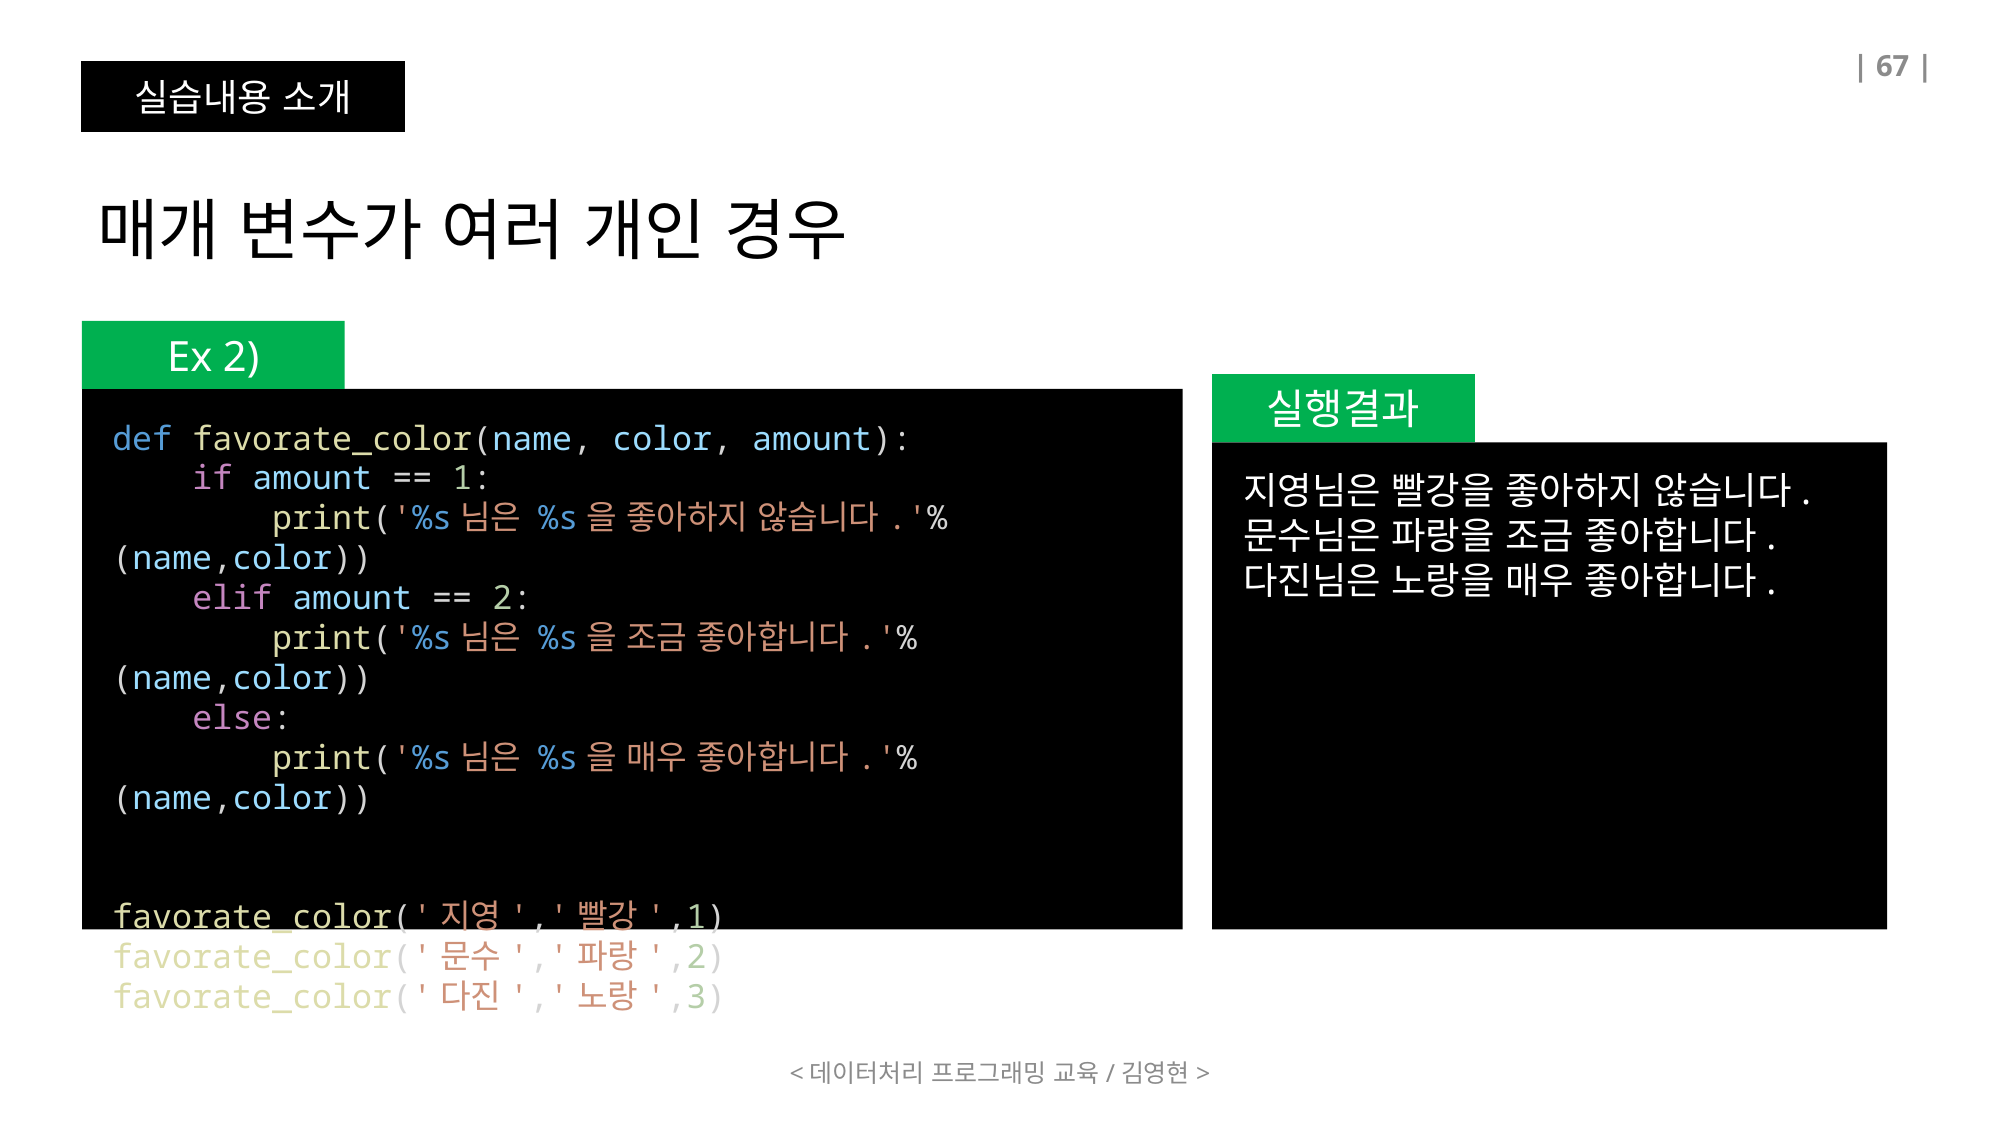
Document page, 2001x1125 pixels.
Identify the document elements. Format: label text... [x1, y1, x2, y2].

footer <데이터처리 프로그래밍 교육/김영현> [662, 1042, 1338, 1103]
text_box [81, 388, 1184, 930]
text_box 지영님은 빨강을 좋아하지 않습니다. 문수님은 파랑을 조금 좋아합니다. 다진님은 노랑을 매우 좋아합니다. [1228, 459, 1869, 610]
text_box def favorate_color(name, color, amount): if amount == 1: print('%s님은 %s을 좋아하지 않습니다.'%(name,color)) elif amount == 2: print('%s님은 %s을 조금 좋아합니다.'%(name,color)) else: print('%s님은 %s을 매우 좋아합니다.'%(name,color)) favorate_color('지영','빨강',1) favorate_color('문수','파랑',2) favorate_color('다진','노랑',3) [97, 409, 1183, 1023]
text_box 실행결과 [1212, 374, 1475, 443]
text_box Ex 2) [81, 320, 345, 389]
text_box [81, 61, 1543, 276]
slide_number | 67 | [1497, 37, 1948, 98]
text_box [1211, 441, 1888, 930]
